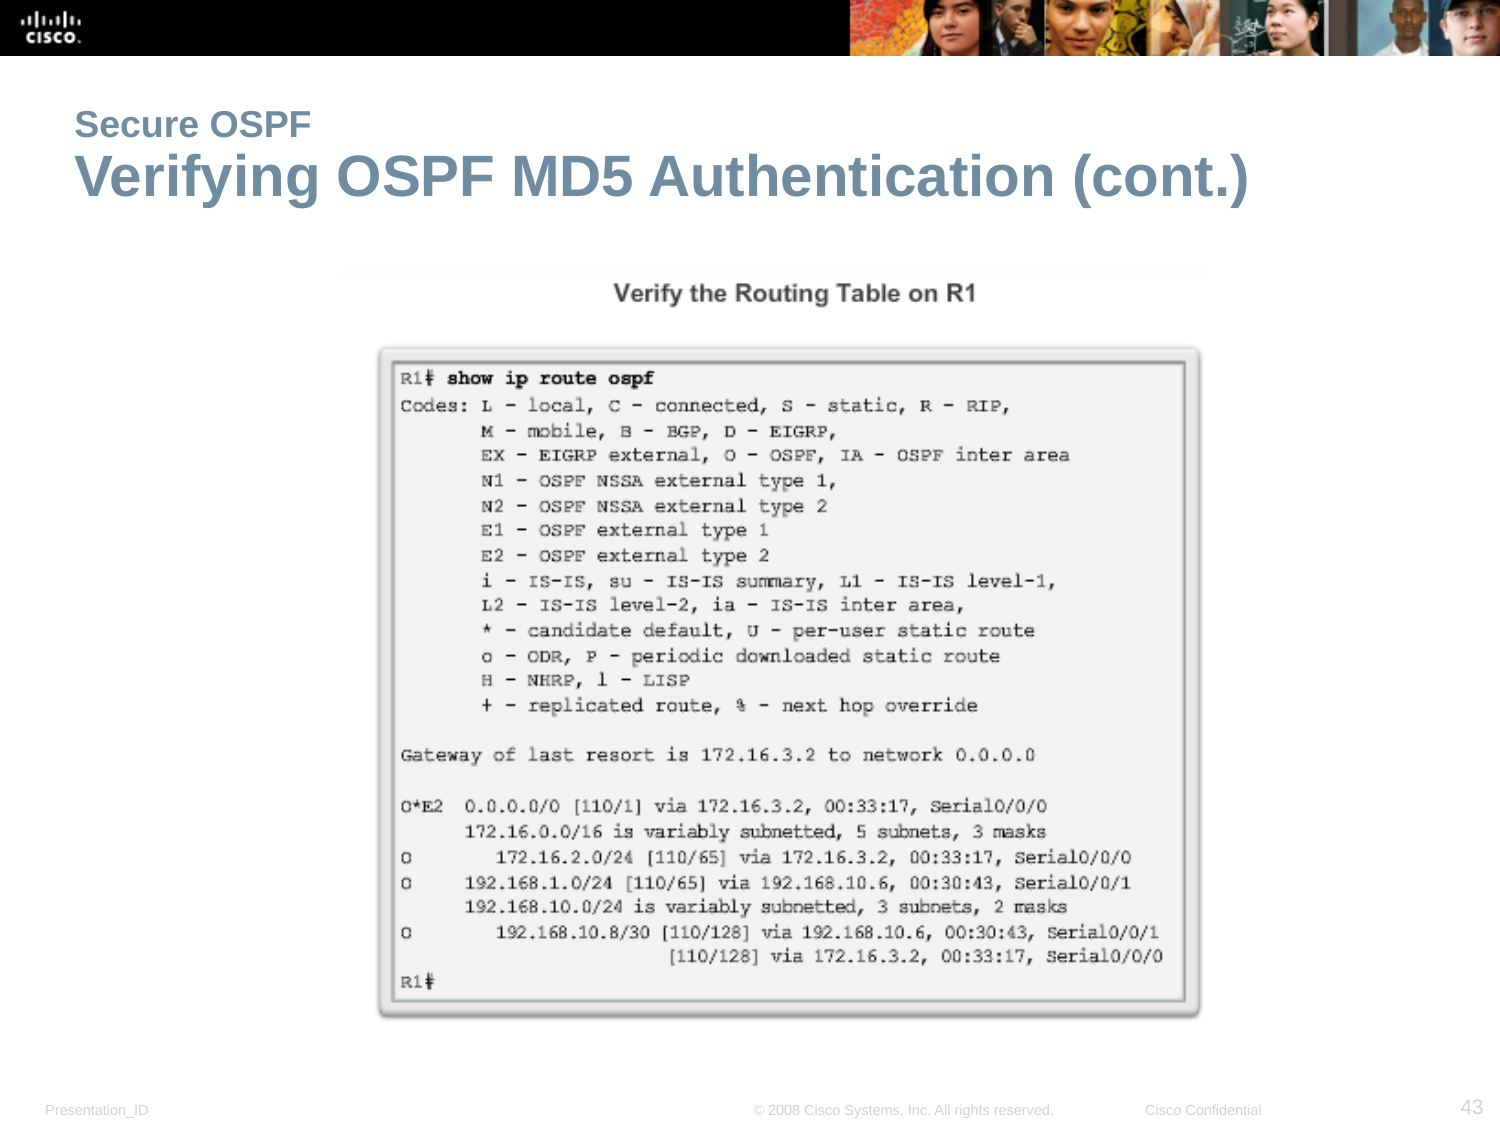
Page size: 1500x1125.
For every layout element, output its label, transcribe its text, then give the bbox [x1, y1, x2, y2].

title Secure OSPF Verifying OSPF MD5 Authentication (cont.) [60, 78, 1398, 217]
picture [0, 0, 1500, 56]
picture [338, 270, 1210, 1033]
